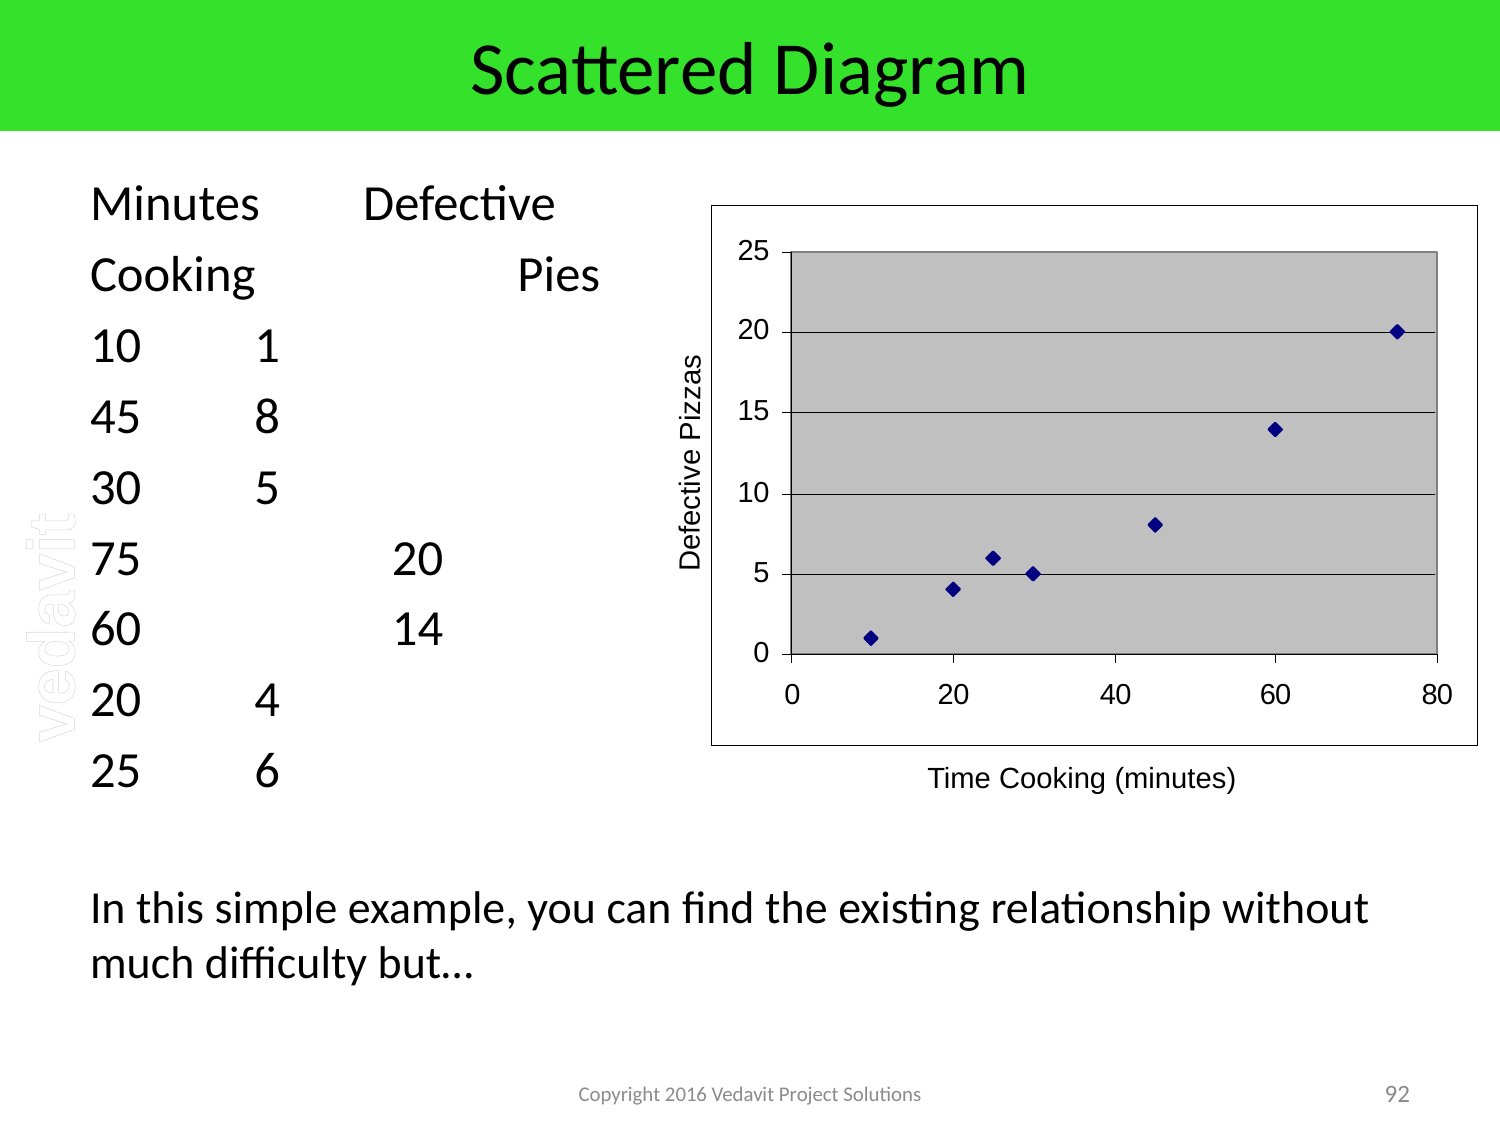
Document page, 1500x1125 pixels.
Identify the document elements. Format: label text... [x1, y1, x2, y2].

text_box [699, 193, 1491, 757]
list Minutes Defective Cooking Pies 10 1 45 8 30 5 75 20 60 14 20 4 25 6 In this simple example, you can find the existing relationship without much difficulty but… [75, 162, 1425, 1000]
title Scattered Diagram [0, 0, 1500, 131]
text_box Time Cooking (minutes) [912, 764, 1463, 802]
text_box Defective Pizzas [662, 176, 715, 750]
footer Copyright 2016 Vedavit Project Solutions [512, 1062, 988, 1123]
slide_number 92 [1074, 1062, 1425, 1123]
